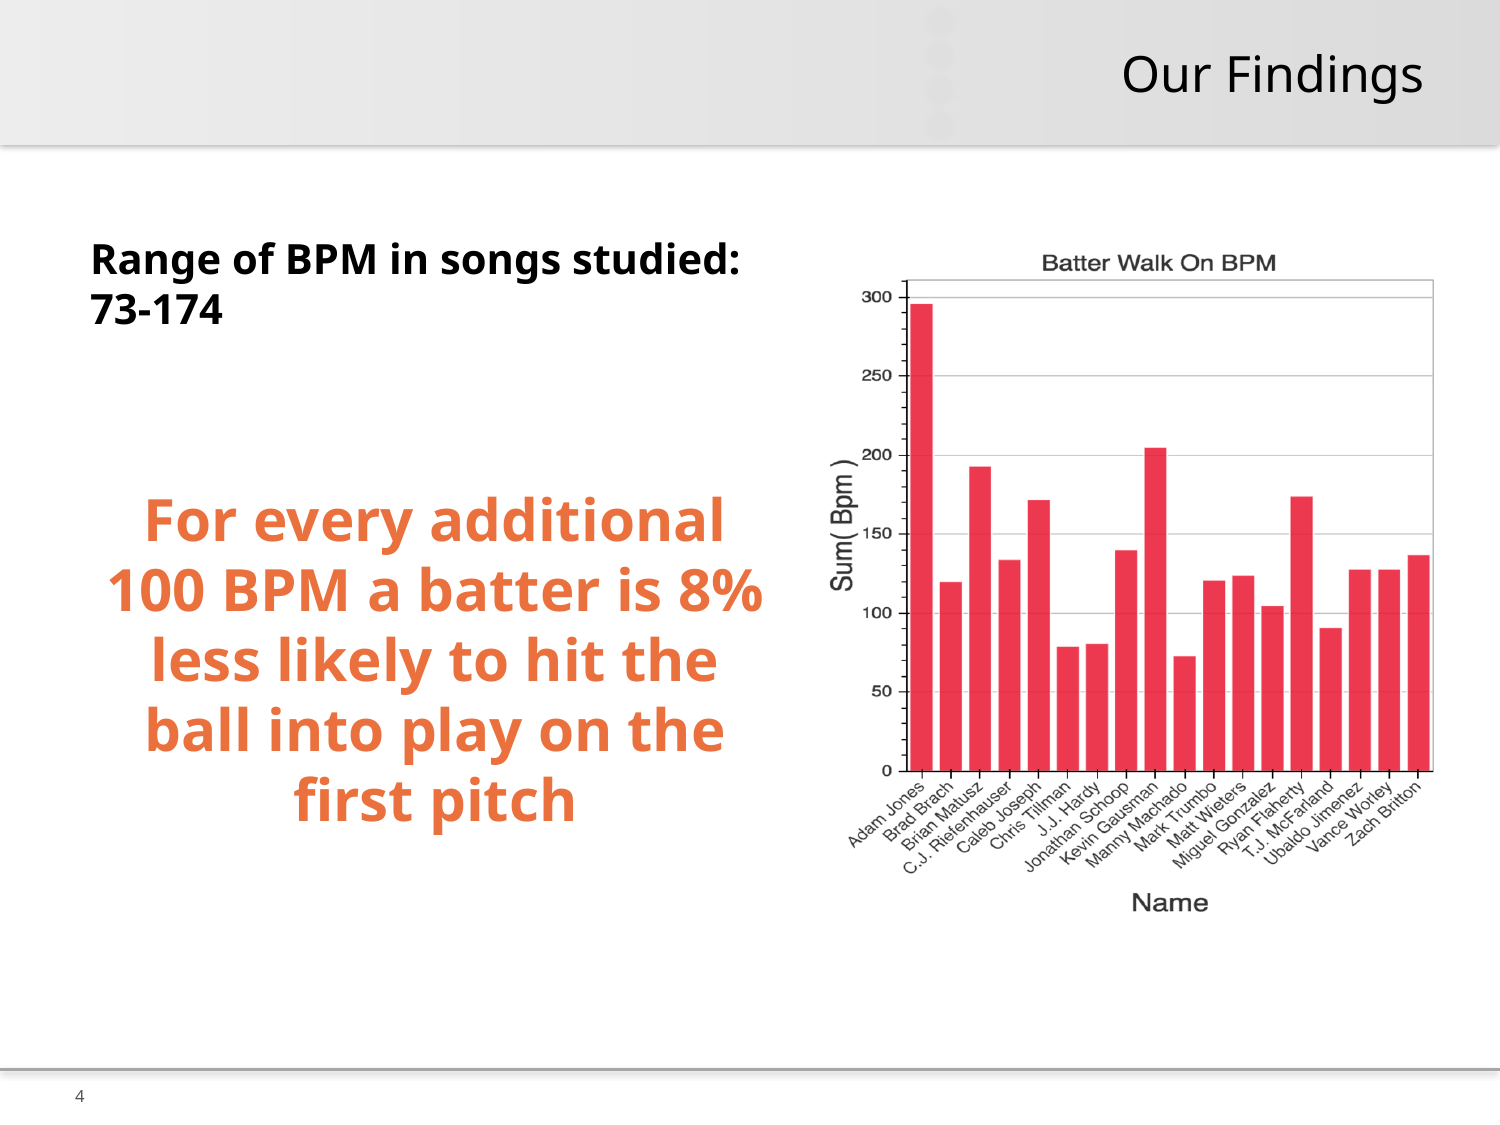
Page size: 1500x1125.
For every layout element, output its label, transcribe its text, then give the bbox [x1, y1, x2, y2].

title Our Findings [382, 0, 1425, 145]
slide_number 4 [75, 1069, 425, 1125]
list Range of BPM in songs studied: 73-174 For every additional 100 BPM a batter is 8% less likely to hit the ball into play on the first pitch [75, 224, 796, 975]
picture [795, 224, 1500, 932]
